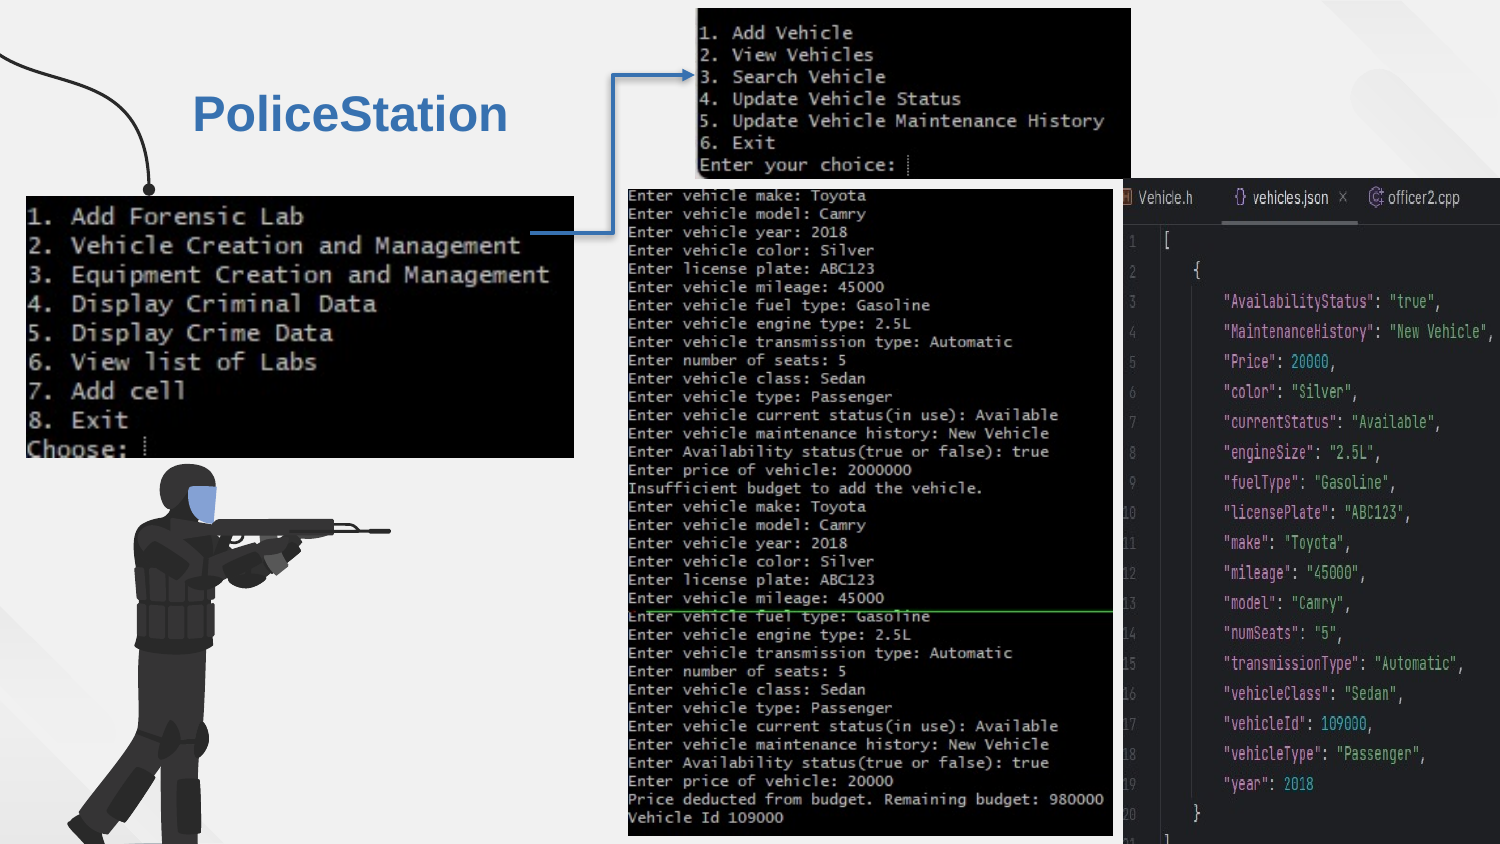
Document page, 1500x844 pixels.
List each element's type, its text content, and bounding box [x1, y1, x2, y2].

picture [694, 8, 1500, 844]
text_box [0, 0, 168, 172]
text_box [61, 463, 392, 844]
picture [628, 189, 1113, 836]
picture [26, 196, 574, 458]
text_box PoliceStation [173, 75, 527, 148]
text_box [529, 74, 696, 234]
